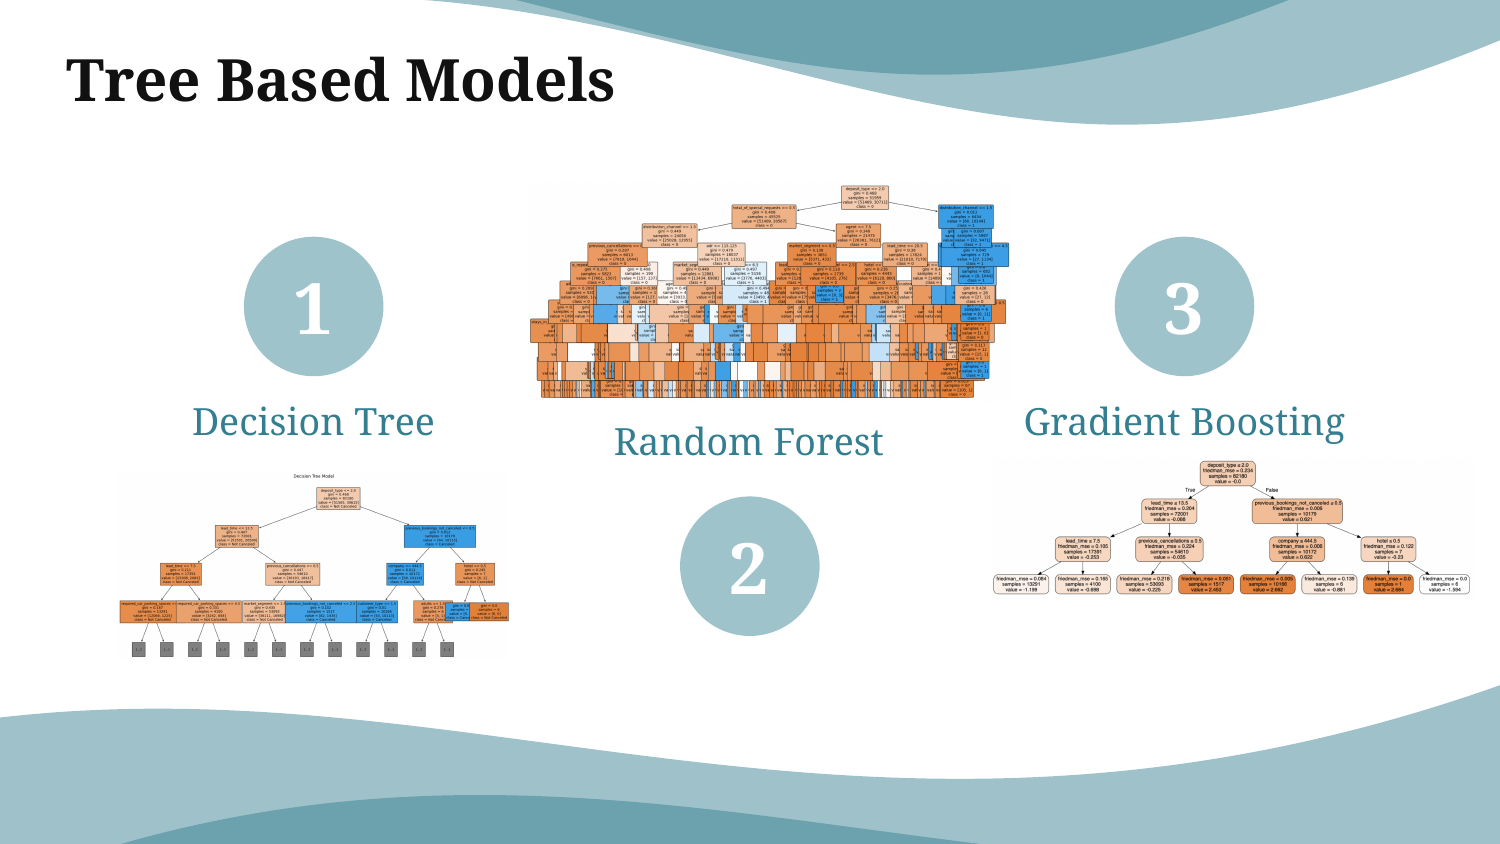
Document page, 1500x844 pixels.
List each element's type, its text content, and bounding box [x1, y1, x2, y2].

title Tree Based Models [51, 27, 1315, 126]
text_box 2 [680, 496, 820, 636]
text_box 1 [243, 236, 384, 377]
subtitle Gradient Boosting [1002, 382, 1367, 453]
picture [118, 472, 509, 660]
subtitle Decision Tree [131, 382, 496, 453]
subtitle Random Forest [566, 411, 932, 473]
picture [990, 458, 1475, 599]
text_box 3 [1114, 236, 1255, 377]
picture [526, 182, 1010, 402]
